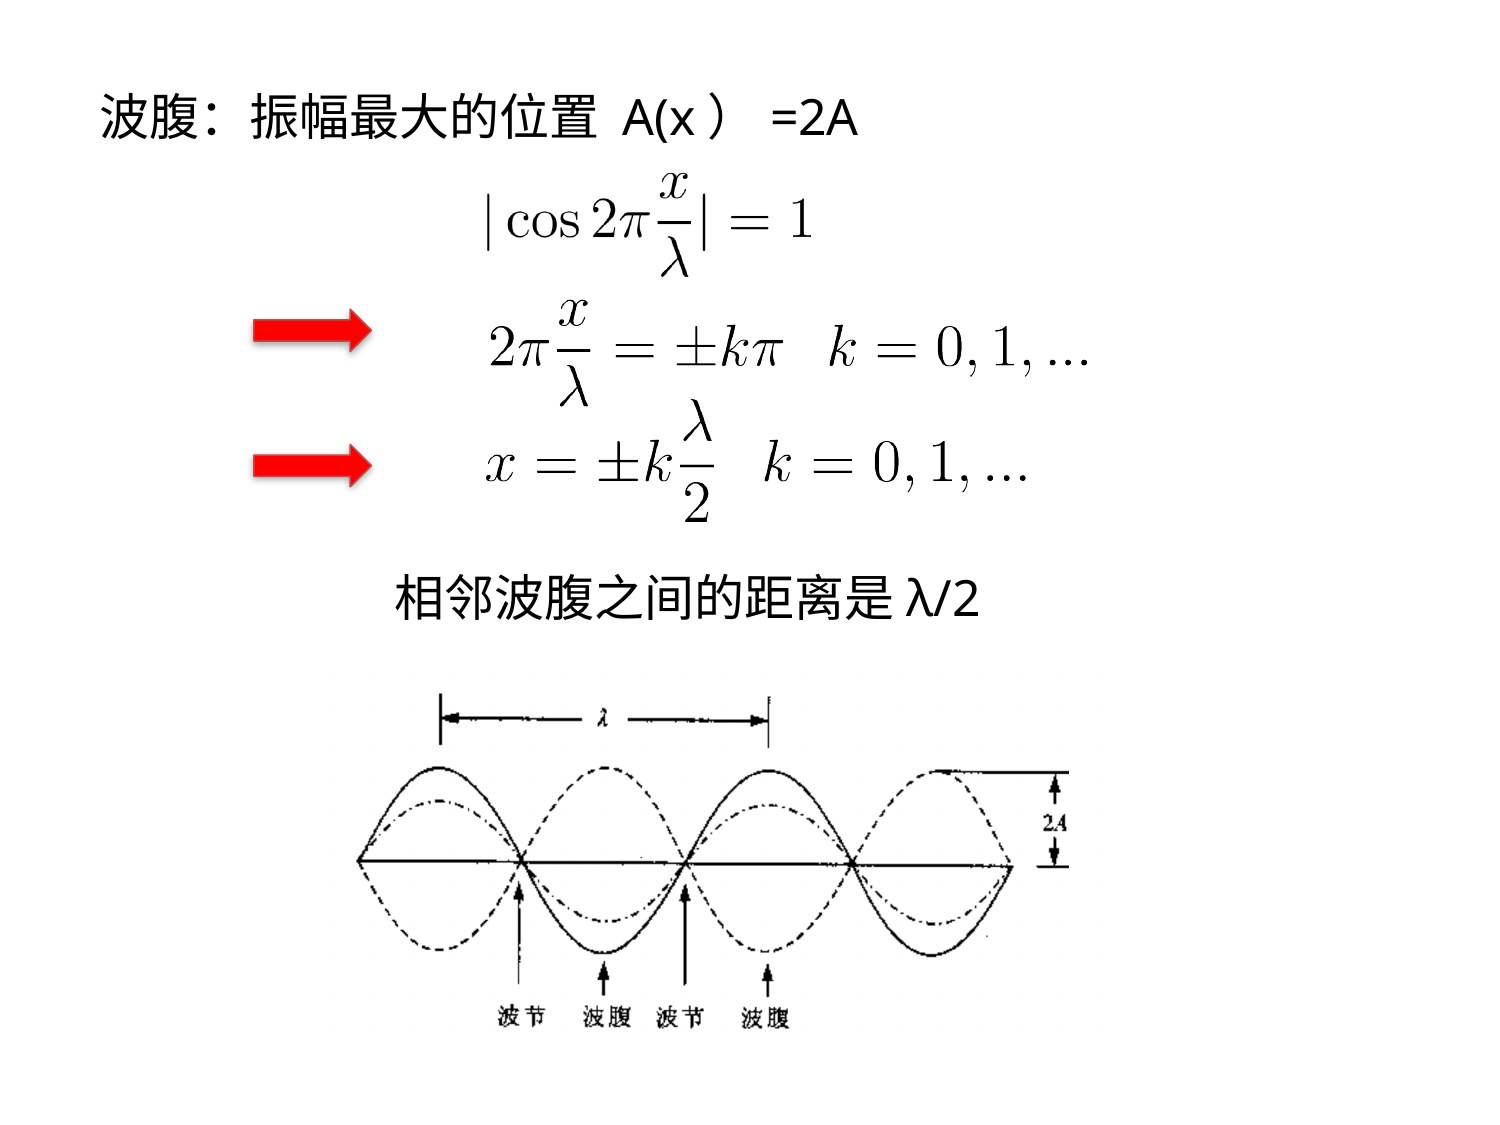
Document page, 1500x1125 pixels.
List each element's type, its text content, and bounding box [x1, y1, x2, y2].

text_box 相邻波腹之间的距离是λ/2 [312, 558, 1063, 634]
picture [478, 162, 1101, 532]
text_box 波腹：振幅最大的位置 A(x）=2A [84, 78, 874, 153]
text_box [253, 308, 372, 353]
picture [299, 641, 1106, 1053]
text_box [253, 443, 372, 488]
